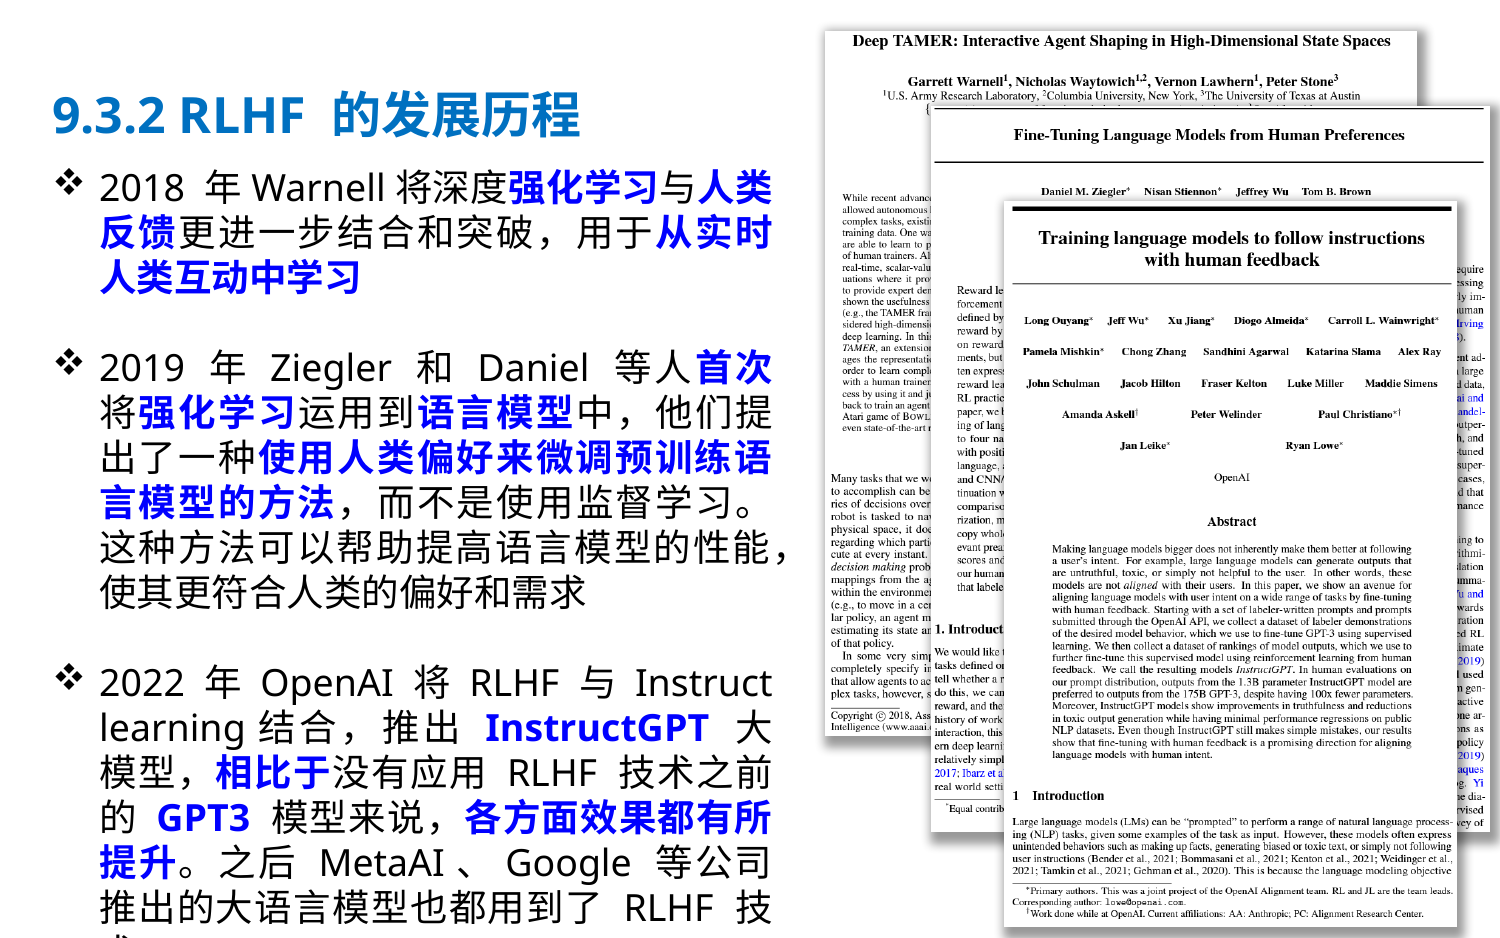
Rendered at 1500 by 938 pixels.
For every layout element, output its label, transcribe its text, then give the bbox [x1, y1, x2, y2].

picture [824, 30, 1490, 928]
text_box 2018 年Warnell将深度强化学习与人类反馈更进一步结合和突破，用于从实时人类互动中学习 2019 年 Ziegler 和 Daniel 等人首次将强化学习运用到语言模型中，他们提出了一种使用人类偏好来微调预训练语言模型的方法，而不是使用监督学习。这种方法可以帮助提高语言模型的性能，使其更符合人类的偏好和需求 2022 年 OpenAI 将 RLHF 与 Instruct learning结合，推出 InstructGPT 大模型，相比于没有应用 RLHF 技术之前的 GPT3 模型来说，各方面效果都有所提升。之后 MetaAI、Google 等公司推出的大语言模型也都用到了 RLHF 技术 [37, 156, 788, 932]
title 9.3.2 RLHF 的发展历程 [50, 81, 817, 240]
